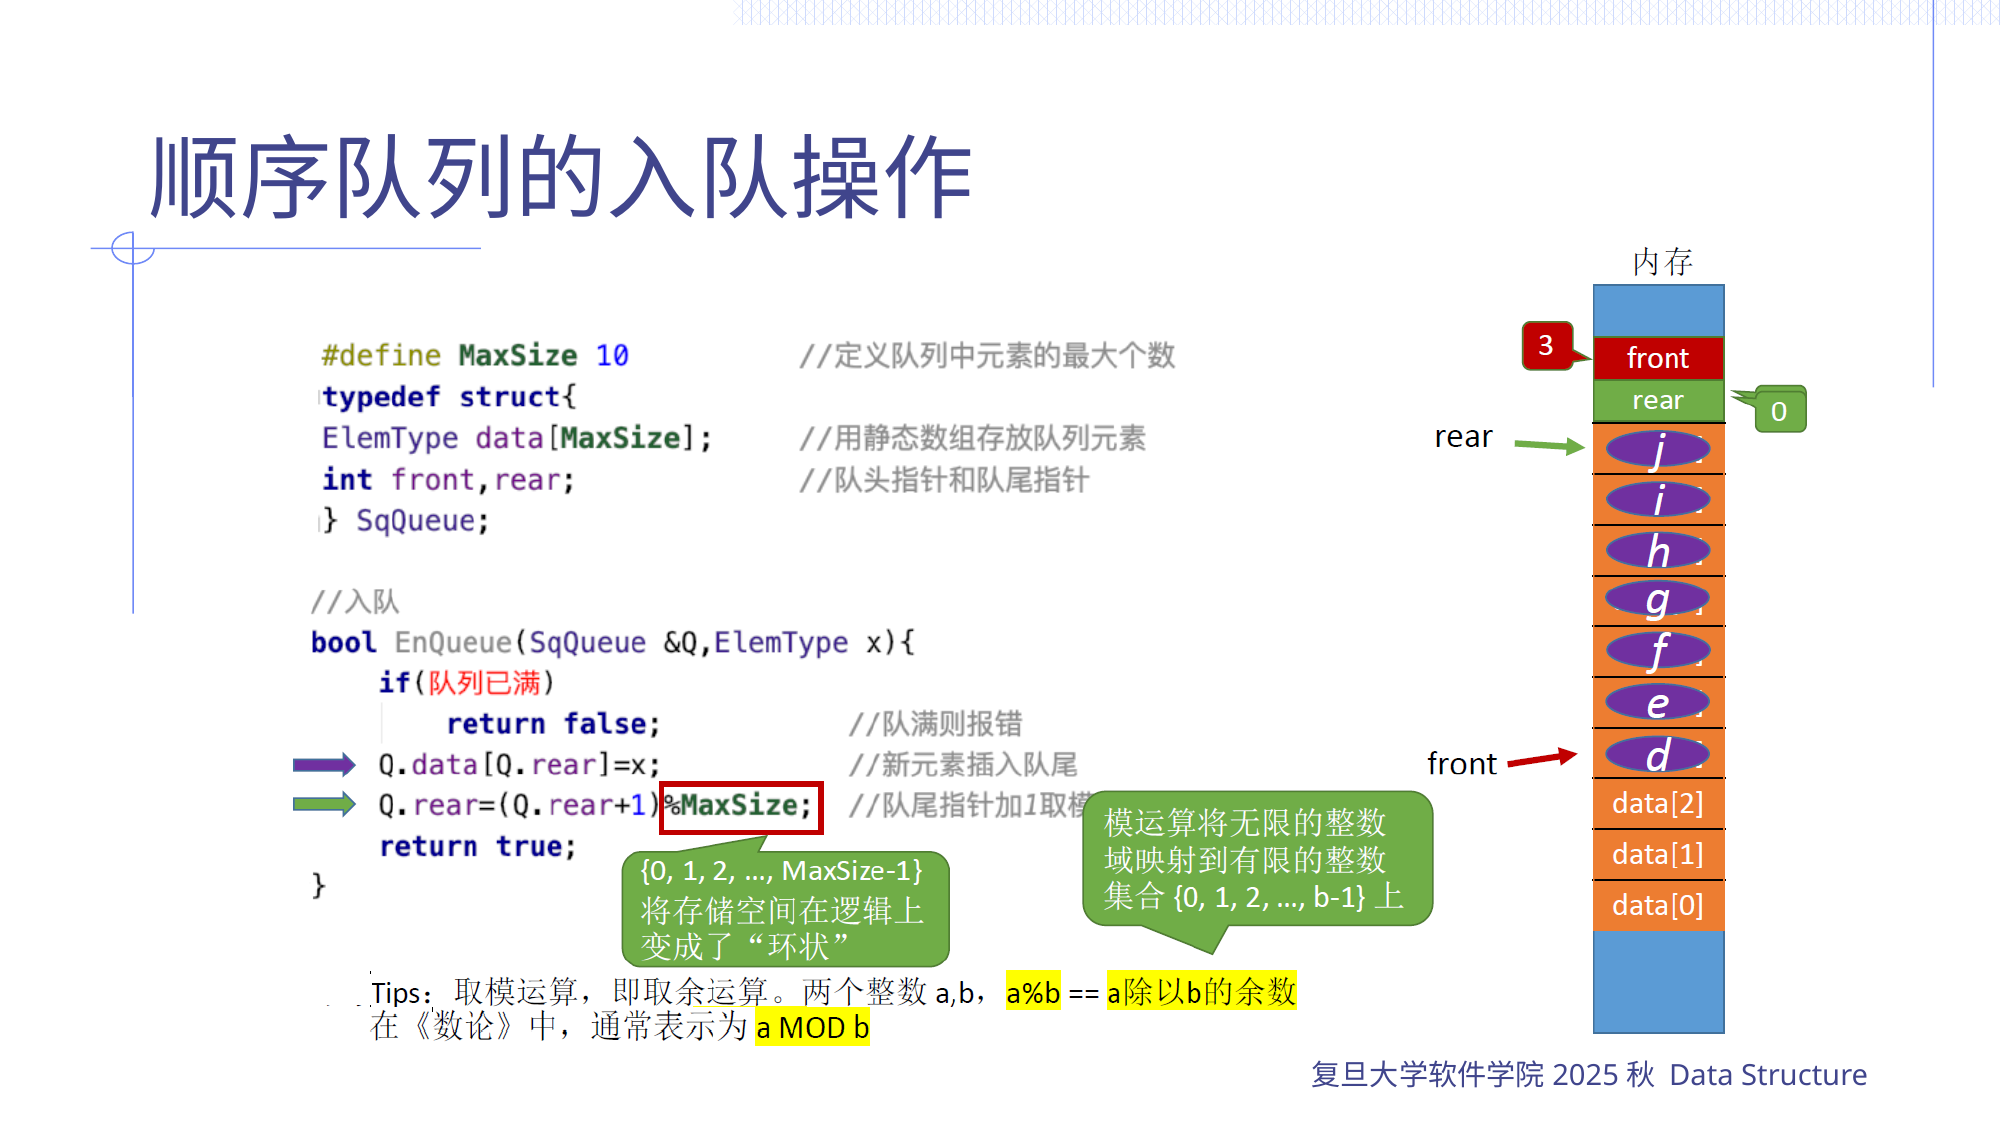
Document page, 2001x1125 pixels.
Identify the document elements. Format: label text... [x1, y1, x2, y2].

title 顺序队列的入队操作 [133, 50, 1834, 238]
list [231, 219, 1835, 1053]
